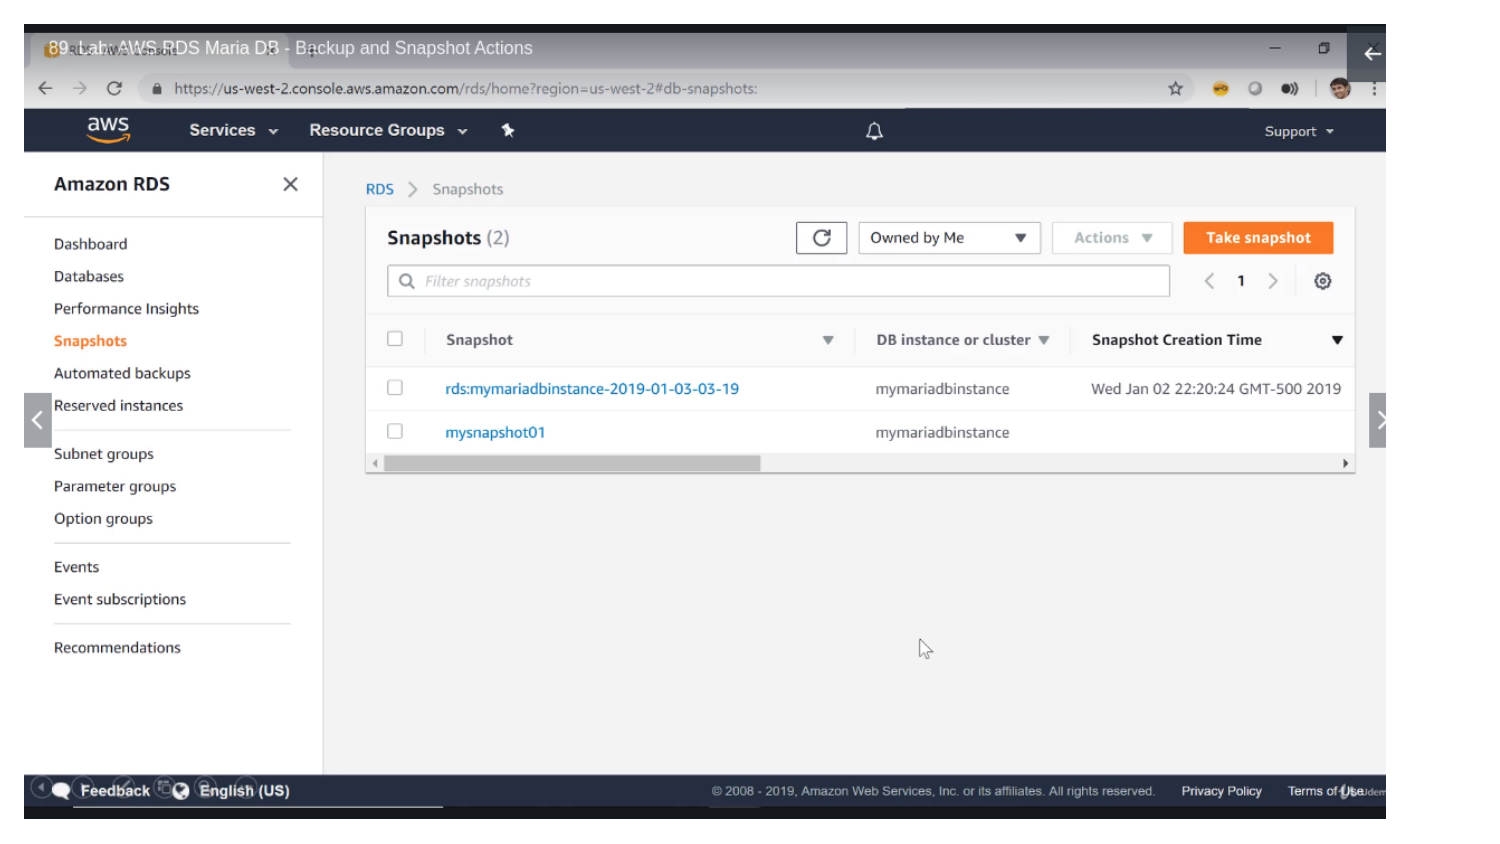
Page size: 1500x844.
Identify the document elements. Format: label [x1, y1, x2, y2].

picture [24, 24, 1386, 819]
